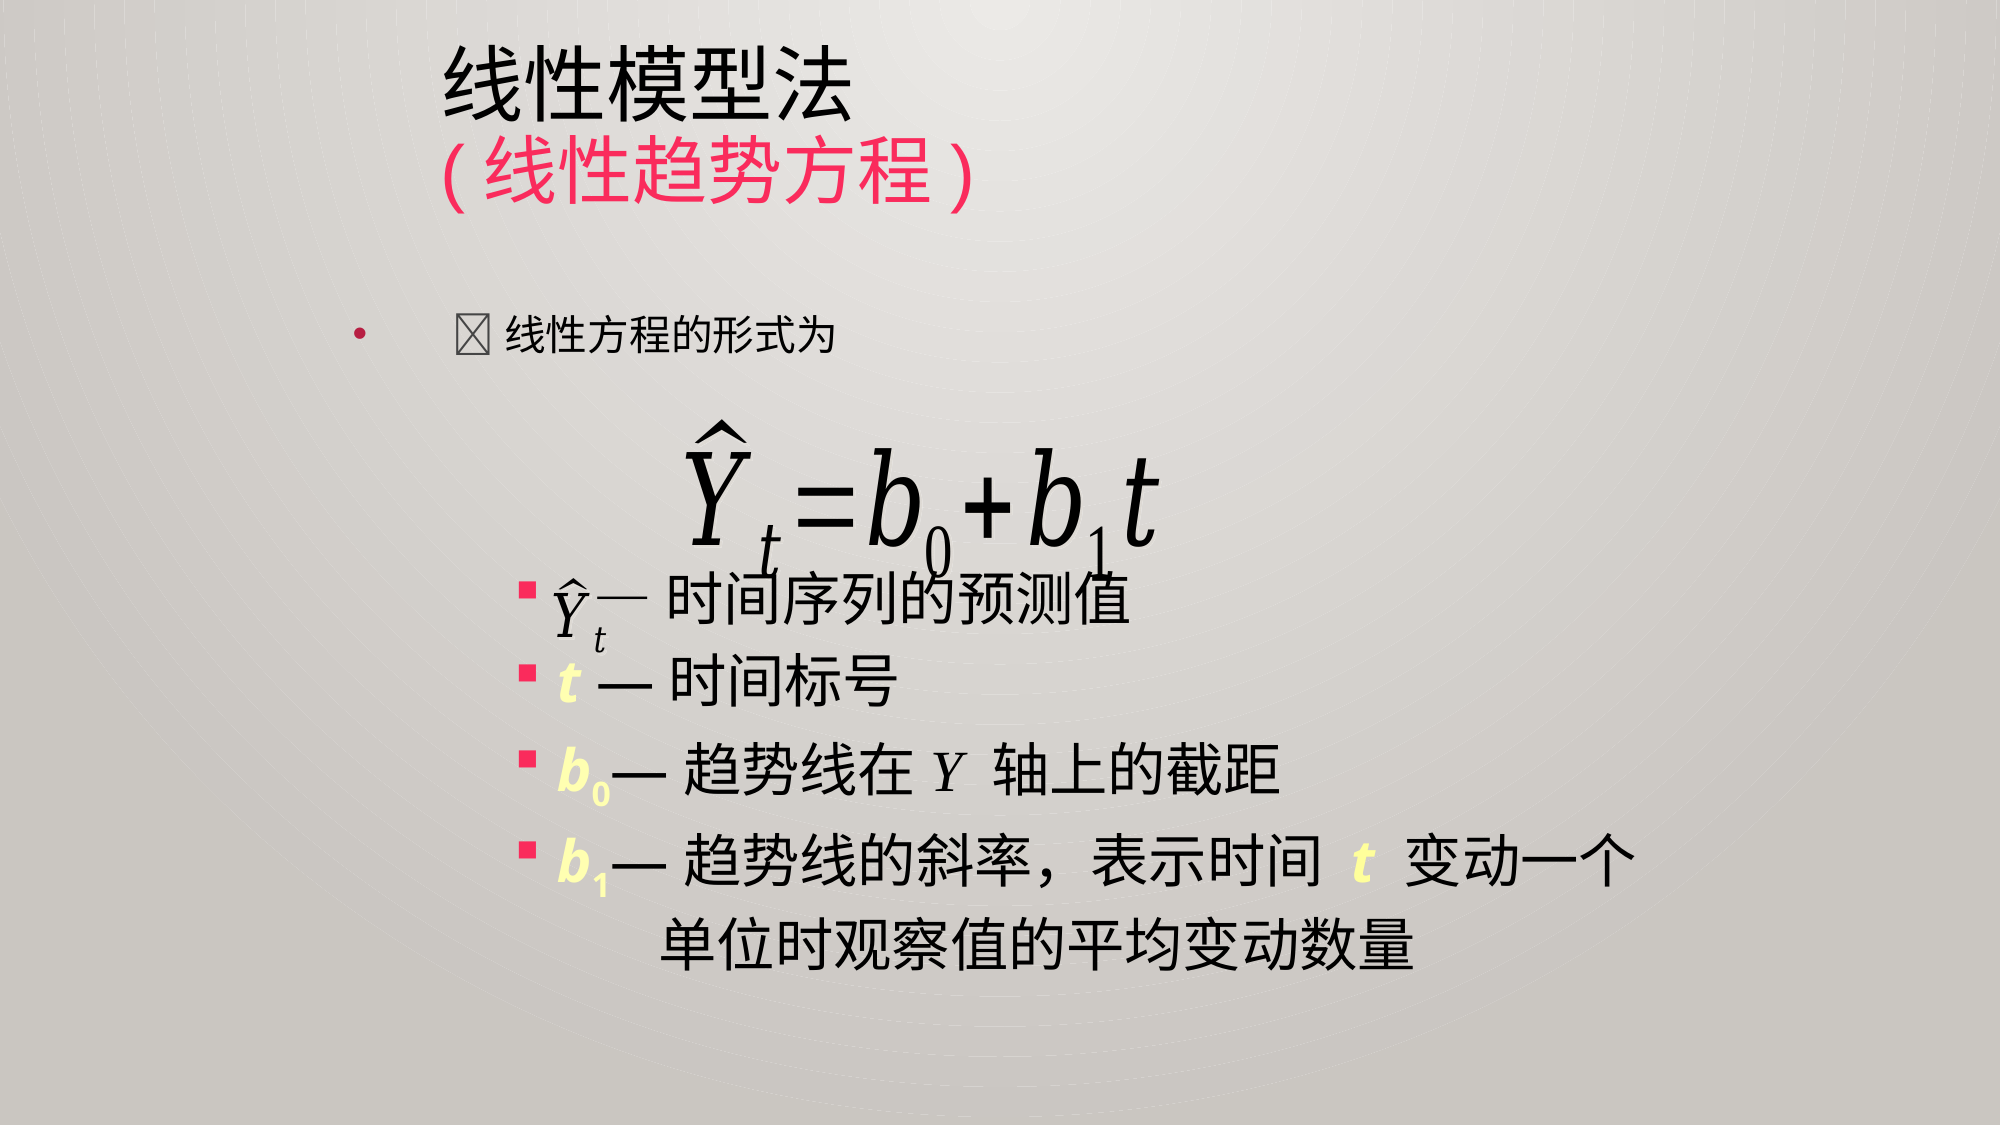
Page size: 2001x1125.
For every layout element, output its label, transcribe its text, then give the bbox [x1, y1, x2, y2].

title 线性模型法 (线性趋势方程) [425, 36, 1575, 224]
list 线性方程的形式为 [337, 290, 1650, 550]
text_box —时间序列的预测值 t —时间标号 b0—趋势线在Y 轴上的截距 b1—趋势线的斜率，表示时间 t 变动一个 单位时观察值的平均变动数量 [499, 562, 1780, 987]
